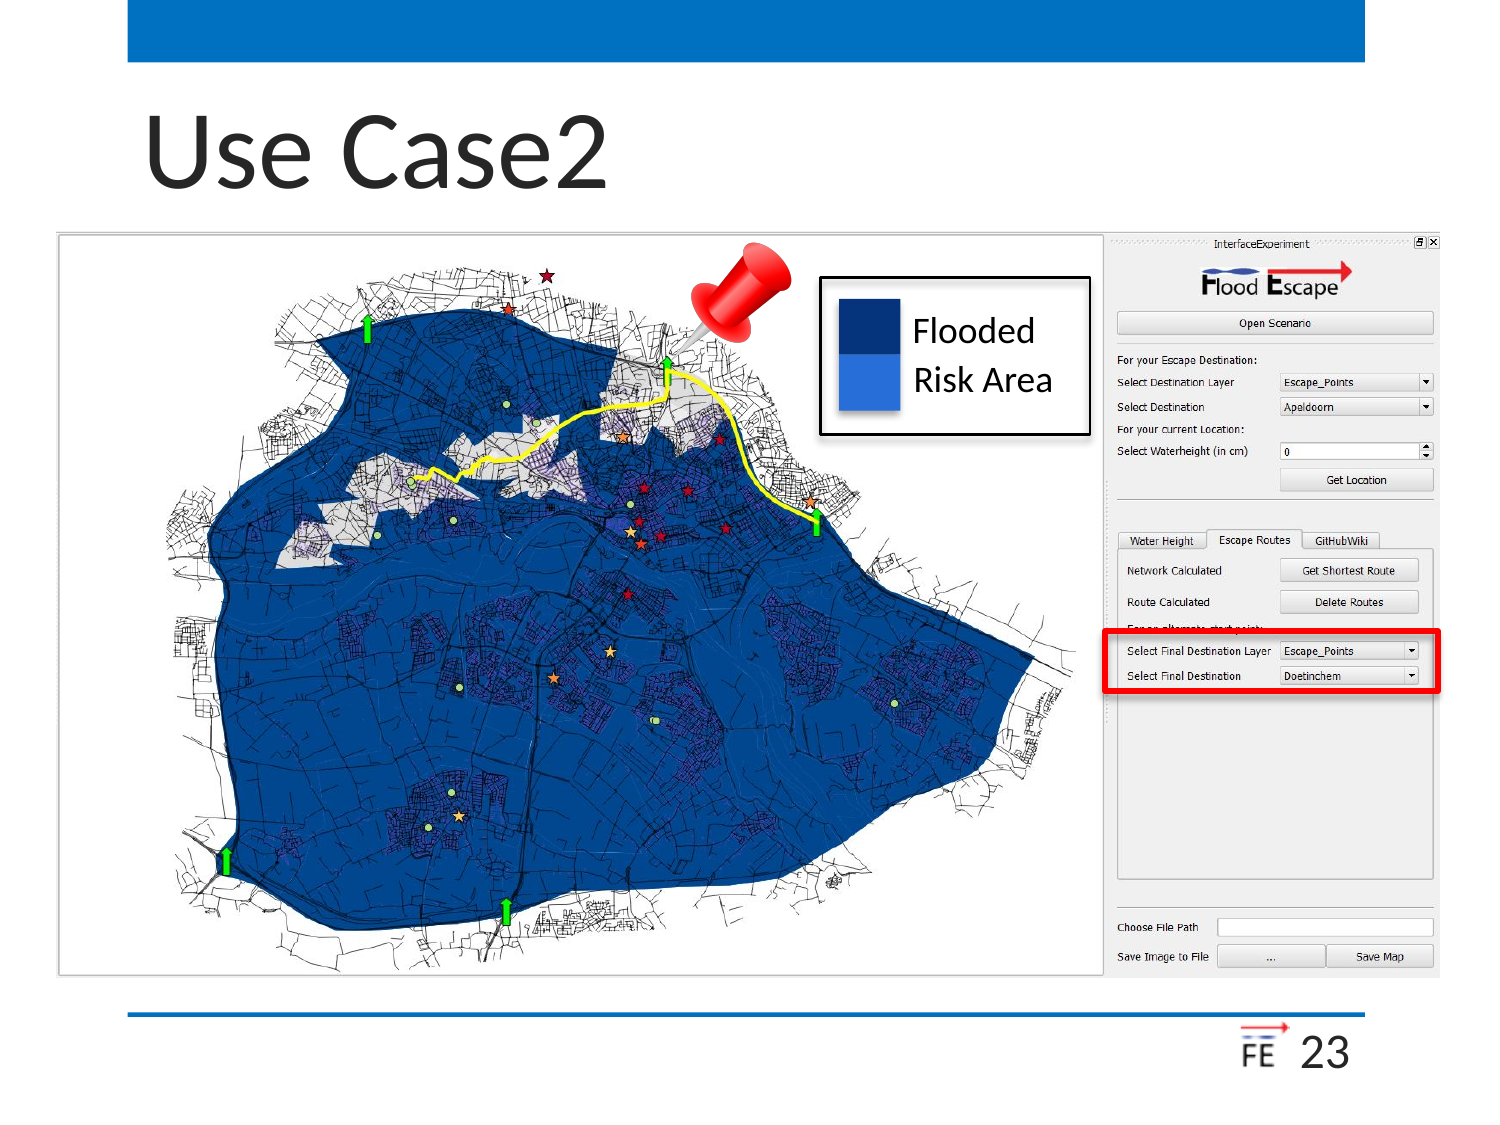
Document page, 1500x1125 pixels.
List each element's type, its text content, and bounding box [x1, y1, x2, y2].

title Use Case2 [127, 62, 1363, 219]
picture [56, 230, 1441, 979]
slide_number 22 [1239, 1018, 1365, 1079]
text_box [819, 276, 1092, 436]
